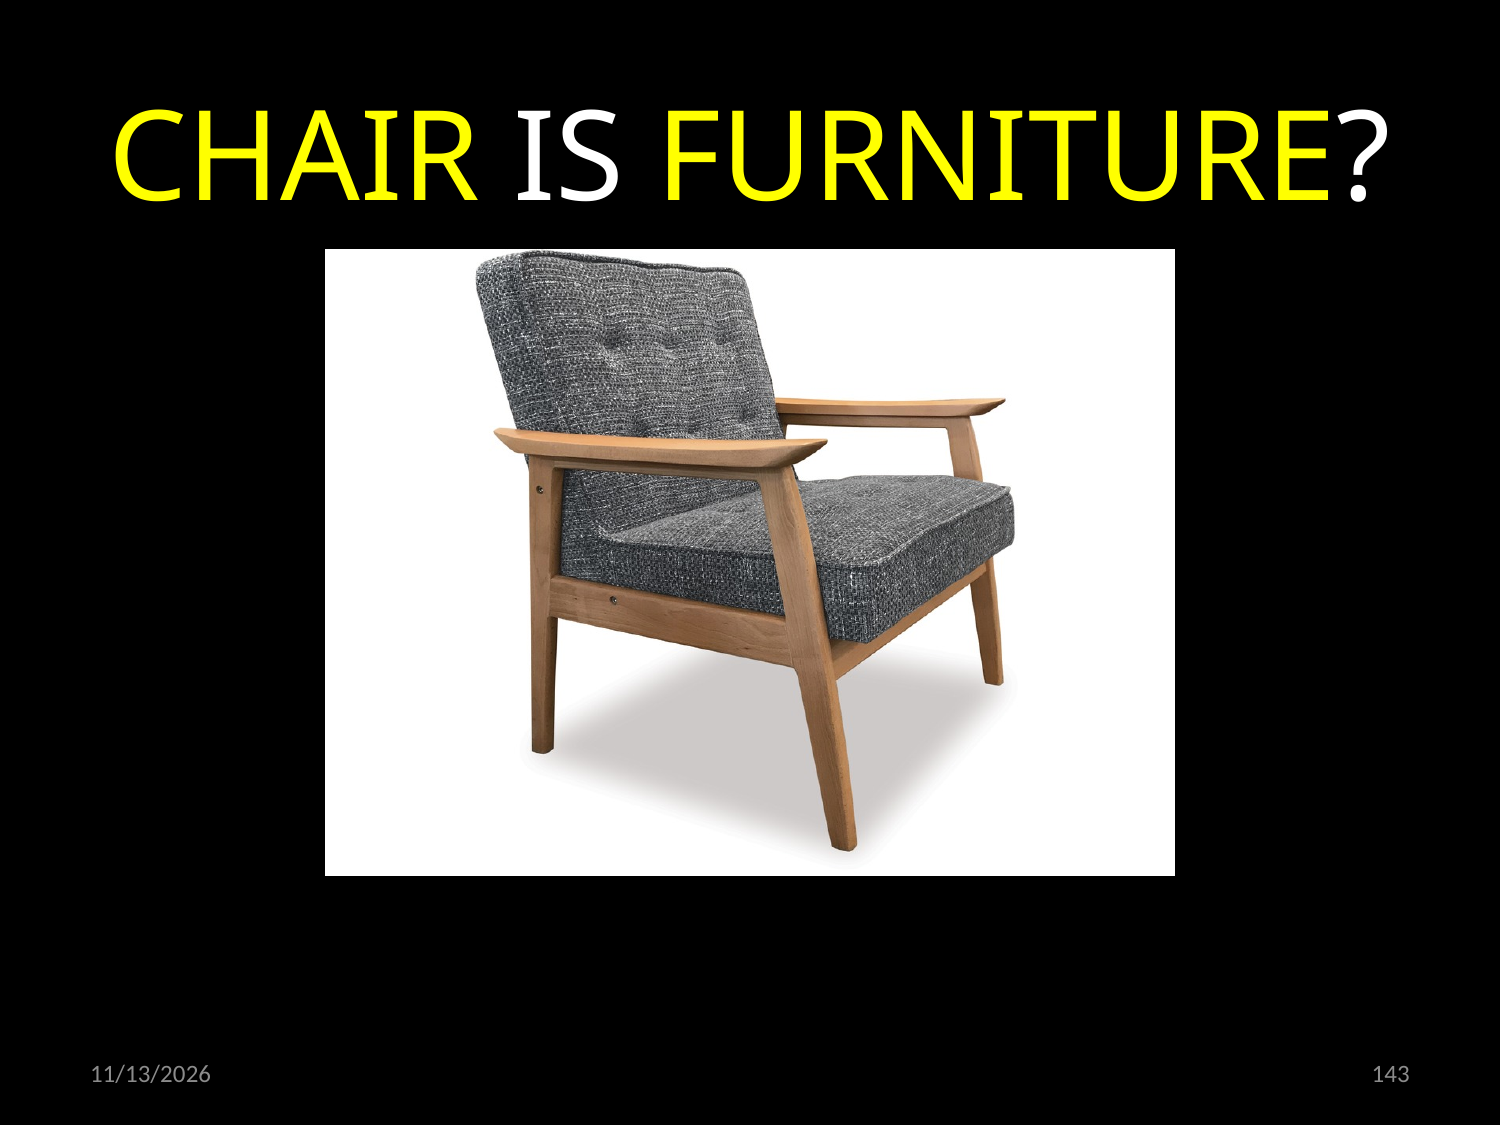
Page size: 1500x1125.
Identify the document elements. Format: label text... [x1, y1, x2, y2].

picture [325, 249, 1175, 876]
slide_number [75, 1042, 425, 1103]
text_box CHAIR IS FURNITURE? [0, 68, 1500, 170]
slide_number 143 [1074, 1042, 1425, 1103]
